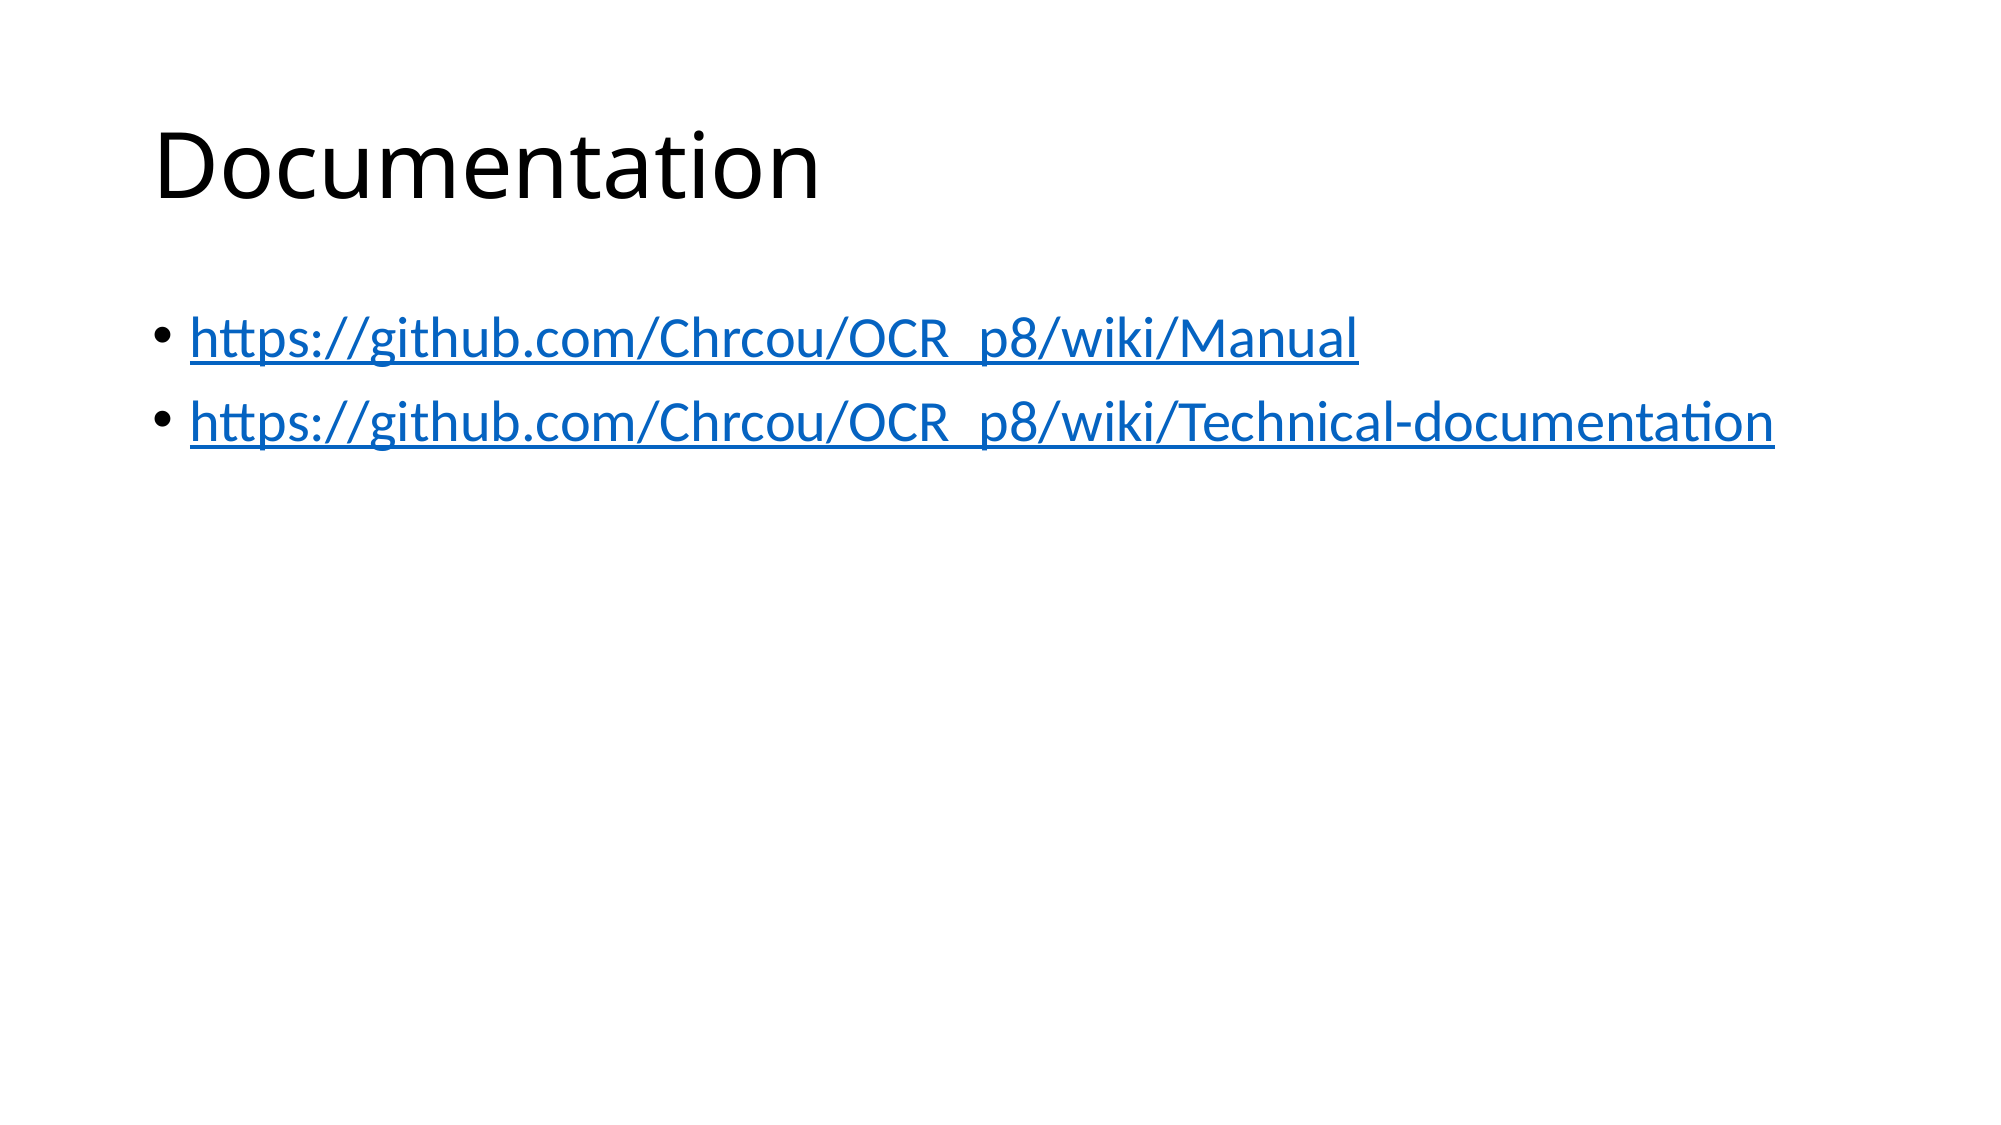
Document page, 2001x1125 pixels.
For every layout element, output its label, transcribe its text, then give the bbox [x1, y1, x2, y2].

title Documentation [137, 59, 1863, 278]
list https://github.com/Chrcou/OCR_p8/wiki/Manual https://github.com/Chrcou/OCR_p8/wiki/Technical-documentation [137, 299, 1863, 1014]
